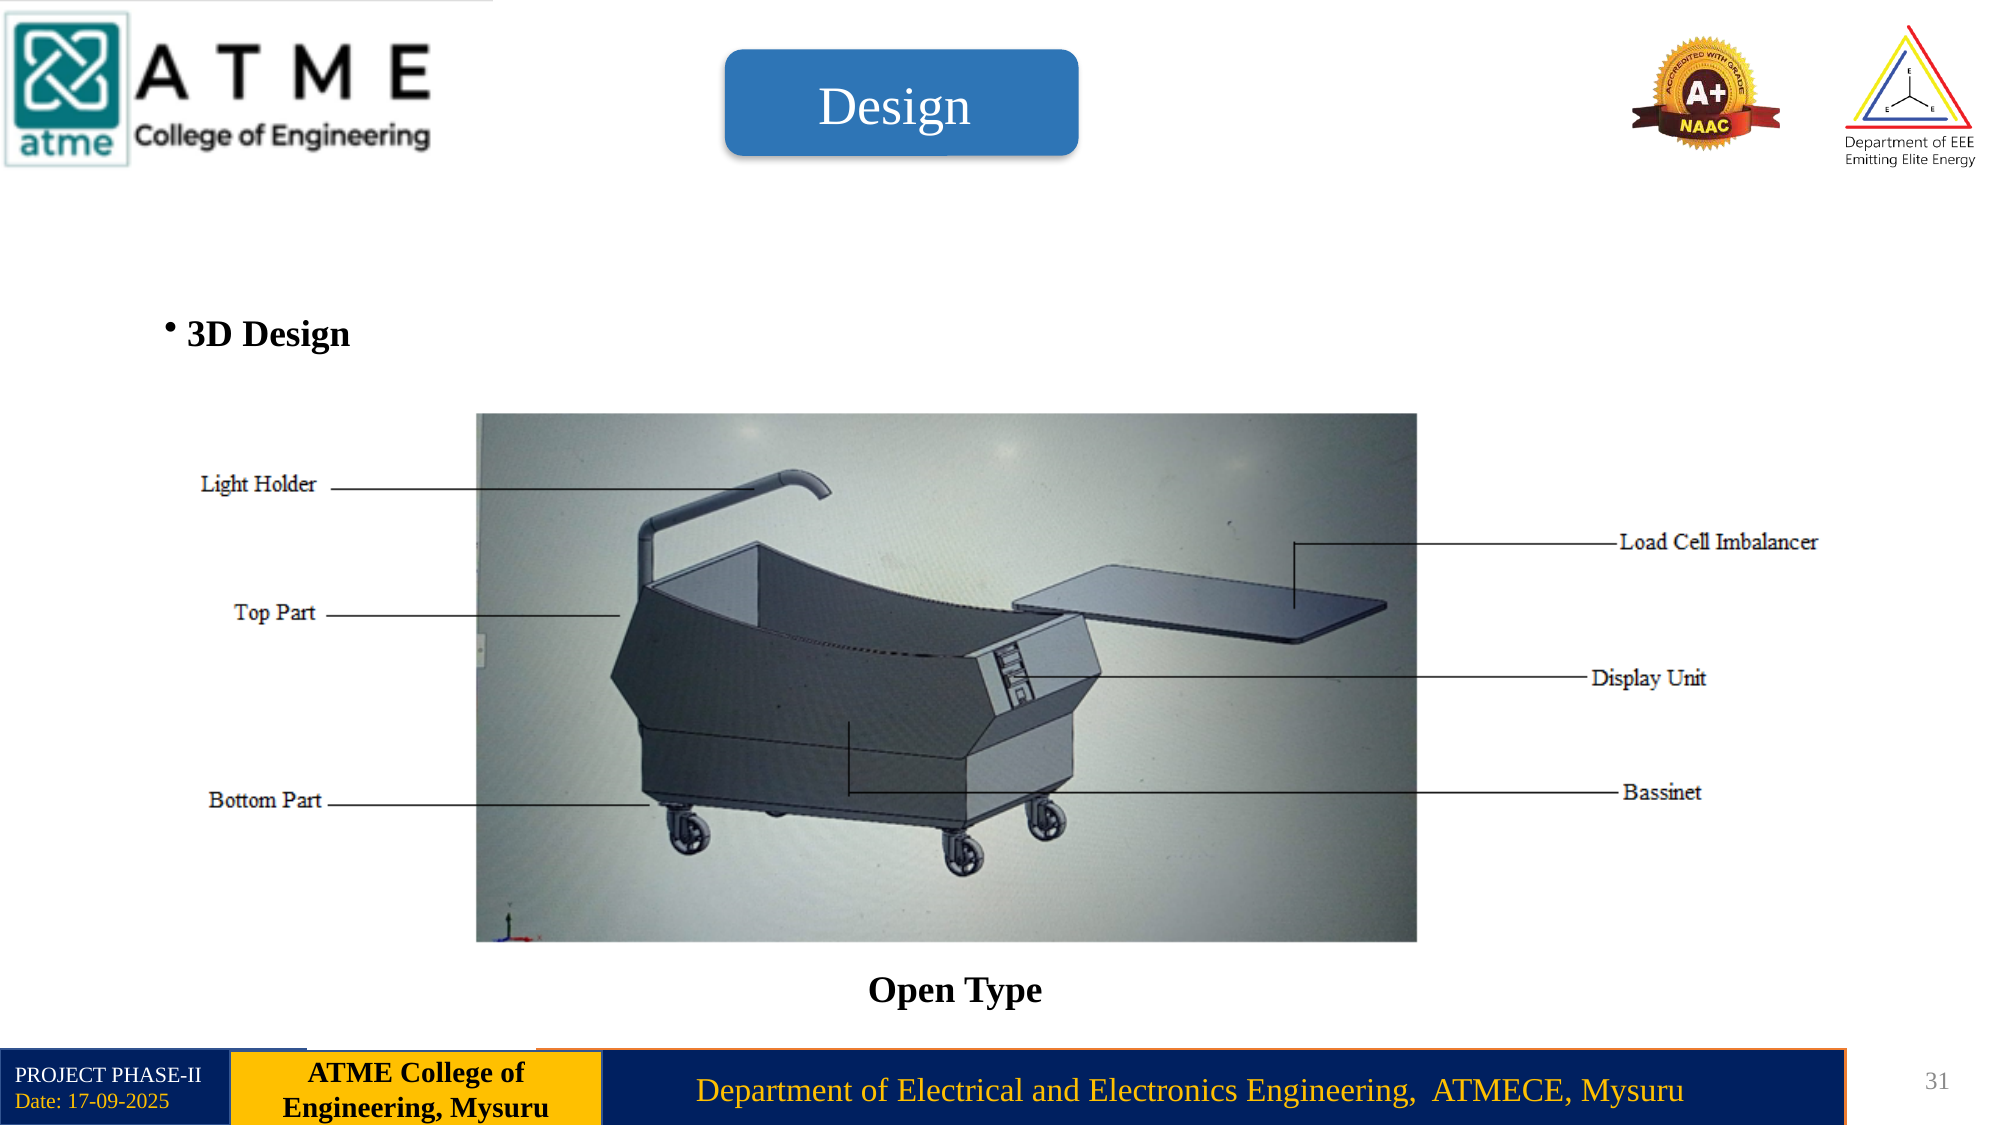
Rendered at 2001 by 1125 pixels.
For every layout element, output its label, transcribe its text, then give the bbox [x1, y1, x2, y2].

slide_number 31 [1498, 1049, 1966, 1110]
text_box Design [723, 48, 1080, 157]
picture [0, 0, 493, 188]
picture [153, 326, 1872, 1019]
text_box 3D Design [149, 301, 366, 362]
picture [1838, 20, 1979, 170]
footer Department of Electrical and Electronics Engineering, ATMECE, Mysuru [536, 1048, 1847, 1125]
text_box ATME College of Engineering, Mysuru [229, 1050, 603, 1125]
text_box PROJECT PHASE-II Date: 17-09-2025 [0, 1048, 307, 1125]
picture [1615, 20, 1796, 170]
